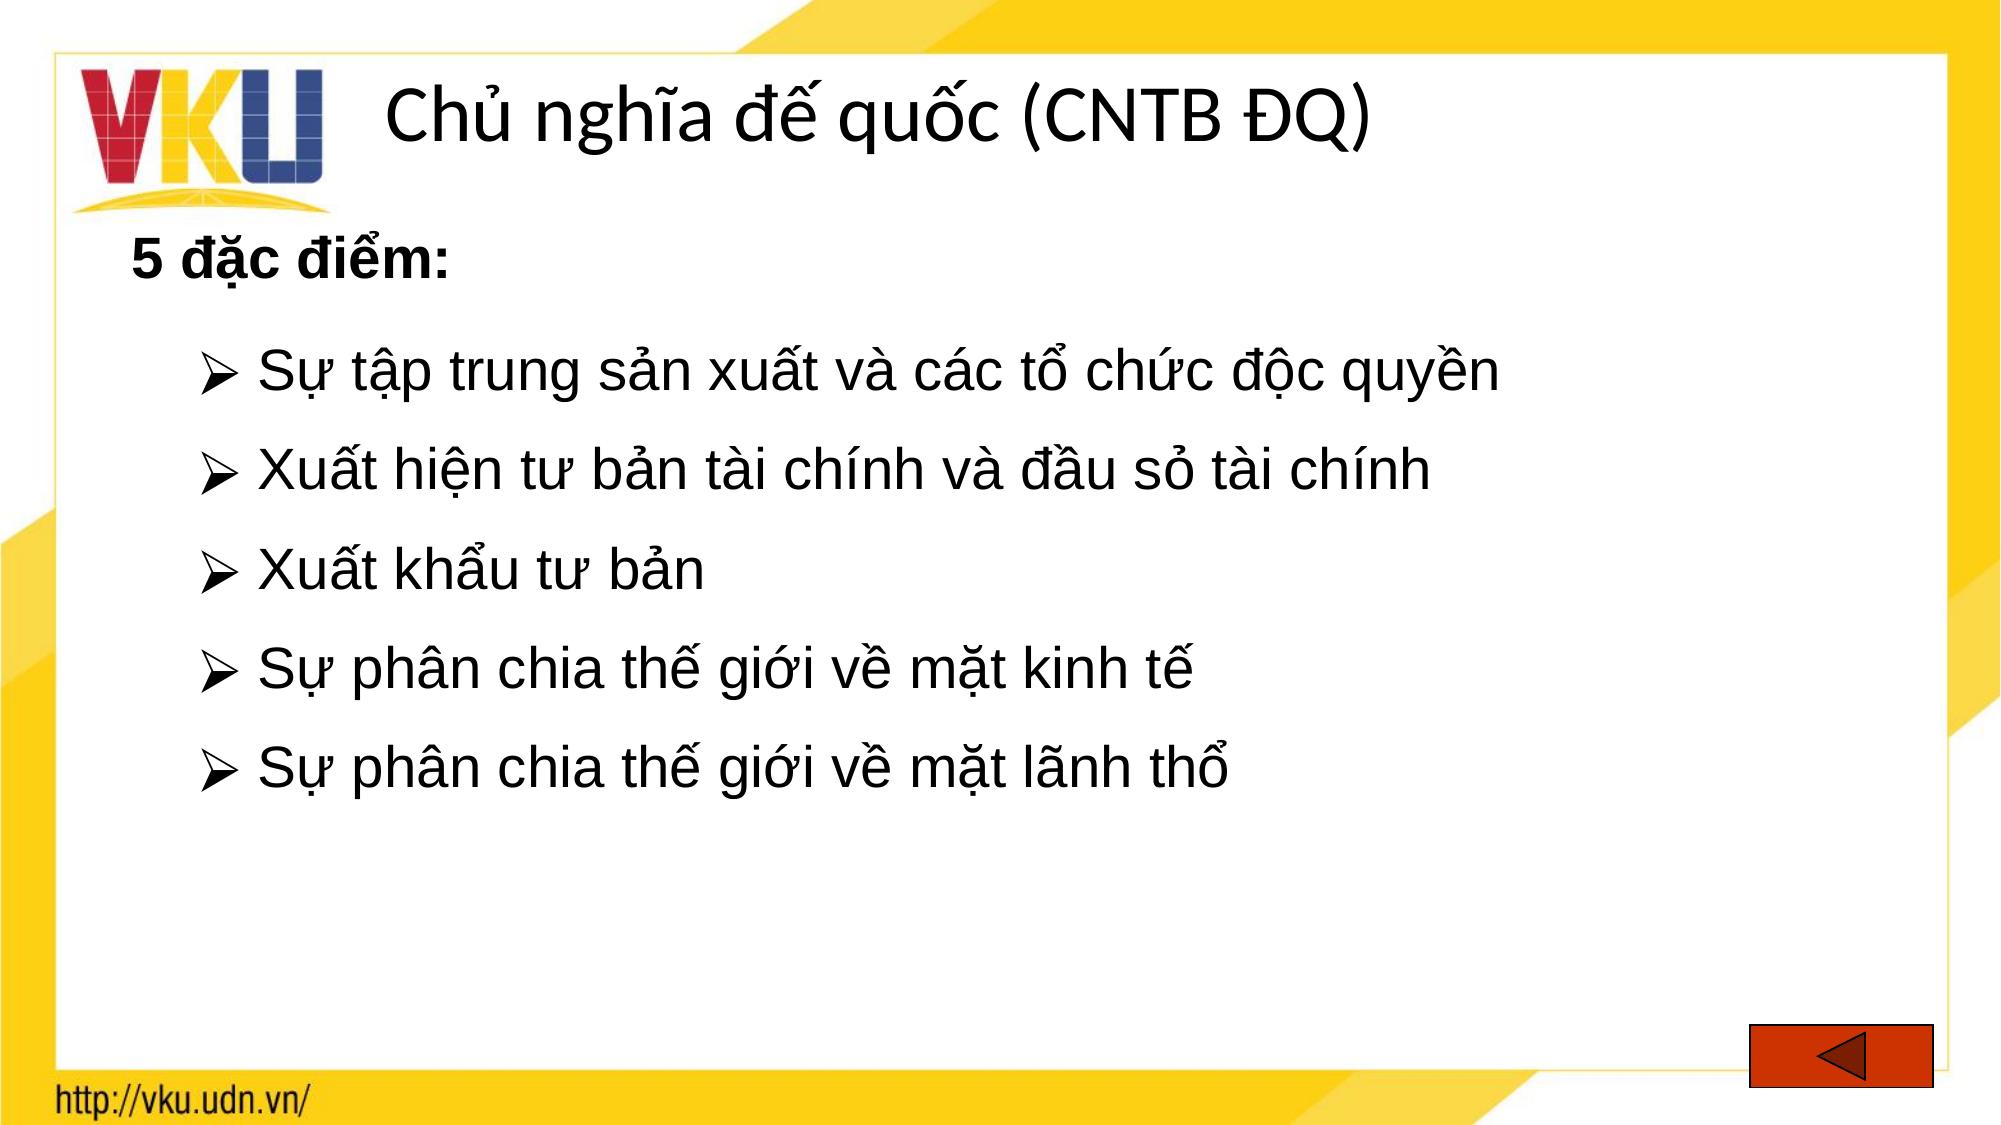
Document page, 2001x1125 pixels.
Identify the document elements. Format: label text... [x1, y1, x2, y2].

title Chủ nghĩa đế quốc (CNTB ĐQ) [370, 63, 1880, 167]
text_box Sự tập trung sản xuất và các tổ chức độc quyền Xuất hiện tư bản tài chính và đầu sỏ tài chính Xuất khẩu tư bản Sự phân chia thế giới về mặt kinh tế Sự phân chia thế giới về mặt lãnh thổ [183, 324, 1967, 807]
picture [0, 0, 2001, 1125]
text_box [1749, 1024, 1934, 1088]
text_box 5 đặc điểm: [116, 212, 1050, 298]
